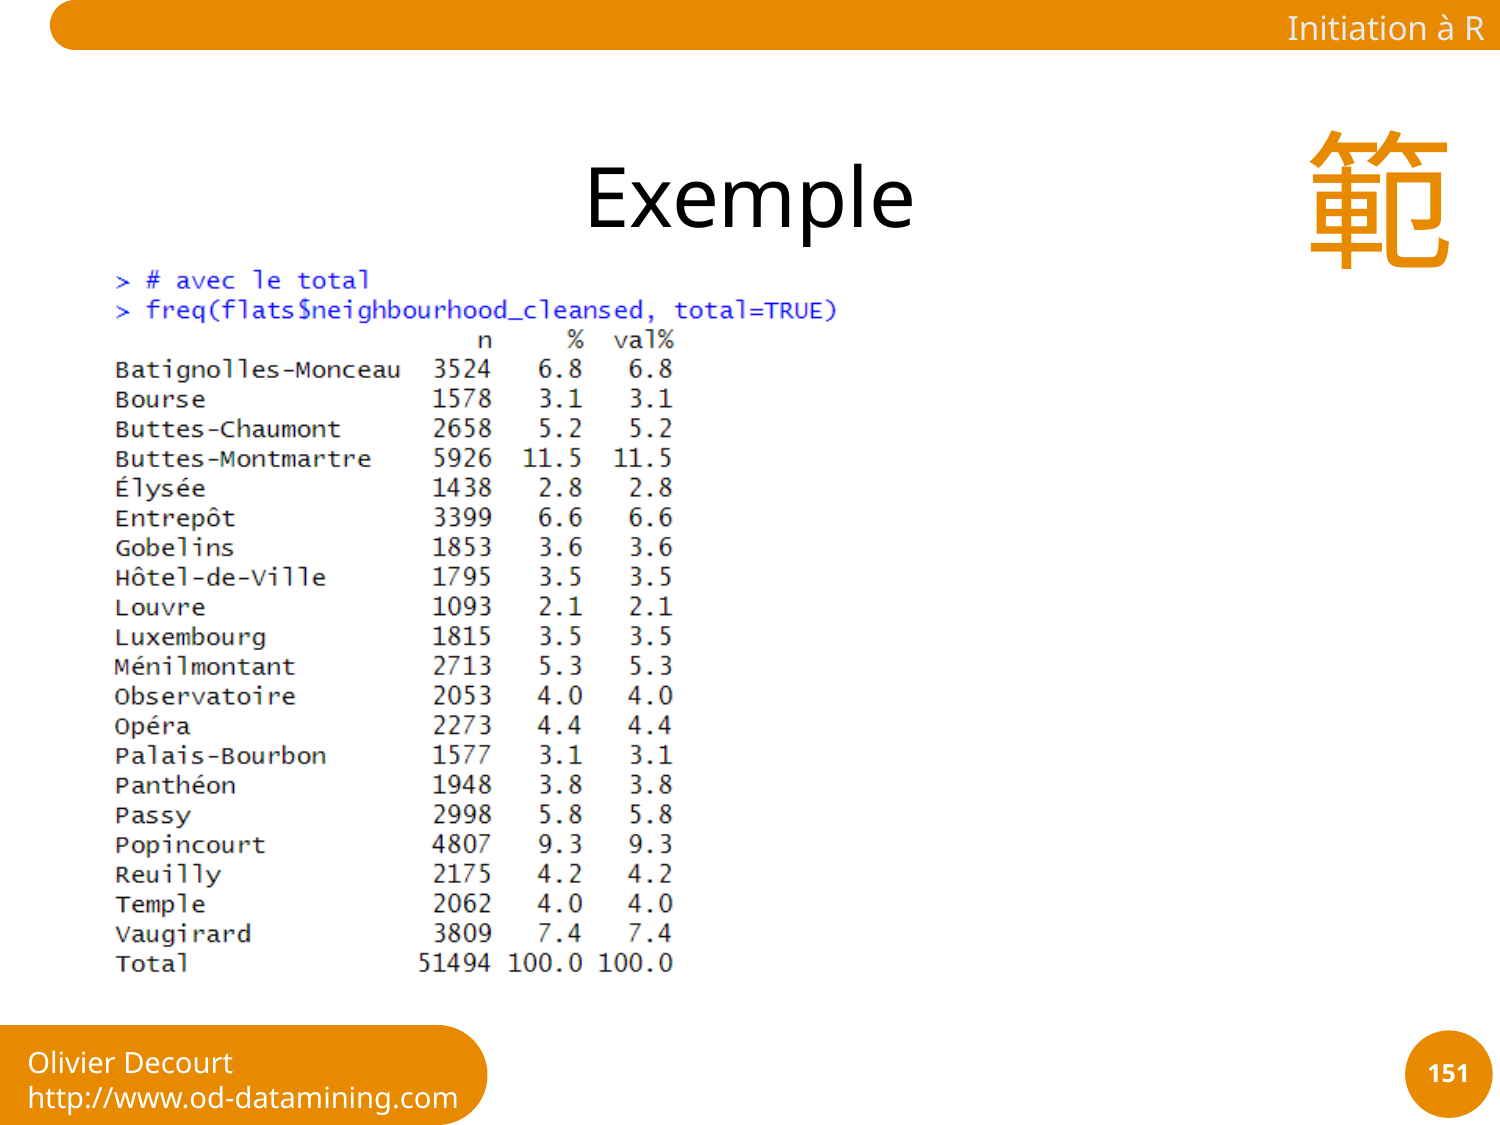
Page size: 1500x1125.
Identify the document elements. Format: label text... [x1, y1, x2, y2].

picture [111, 266, 840, 983]
title Exemple [112, 99, 1388, 288]
text_box 範 [1289, 100, 1470, 296]
